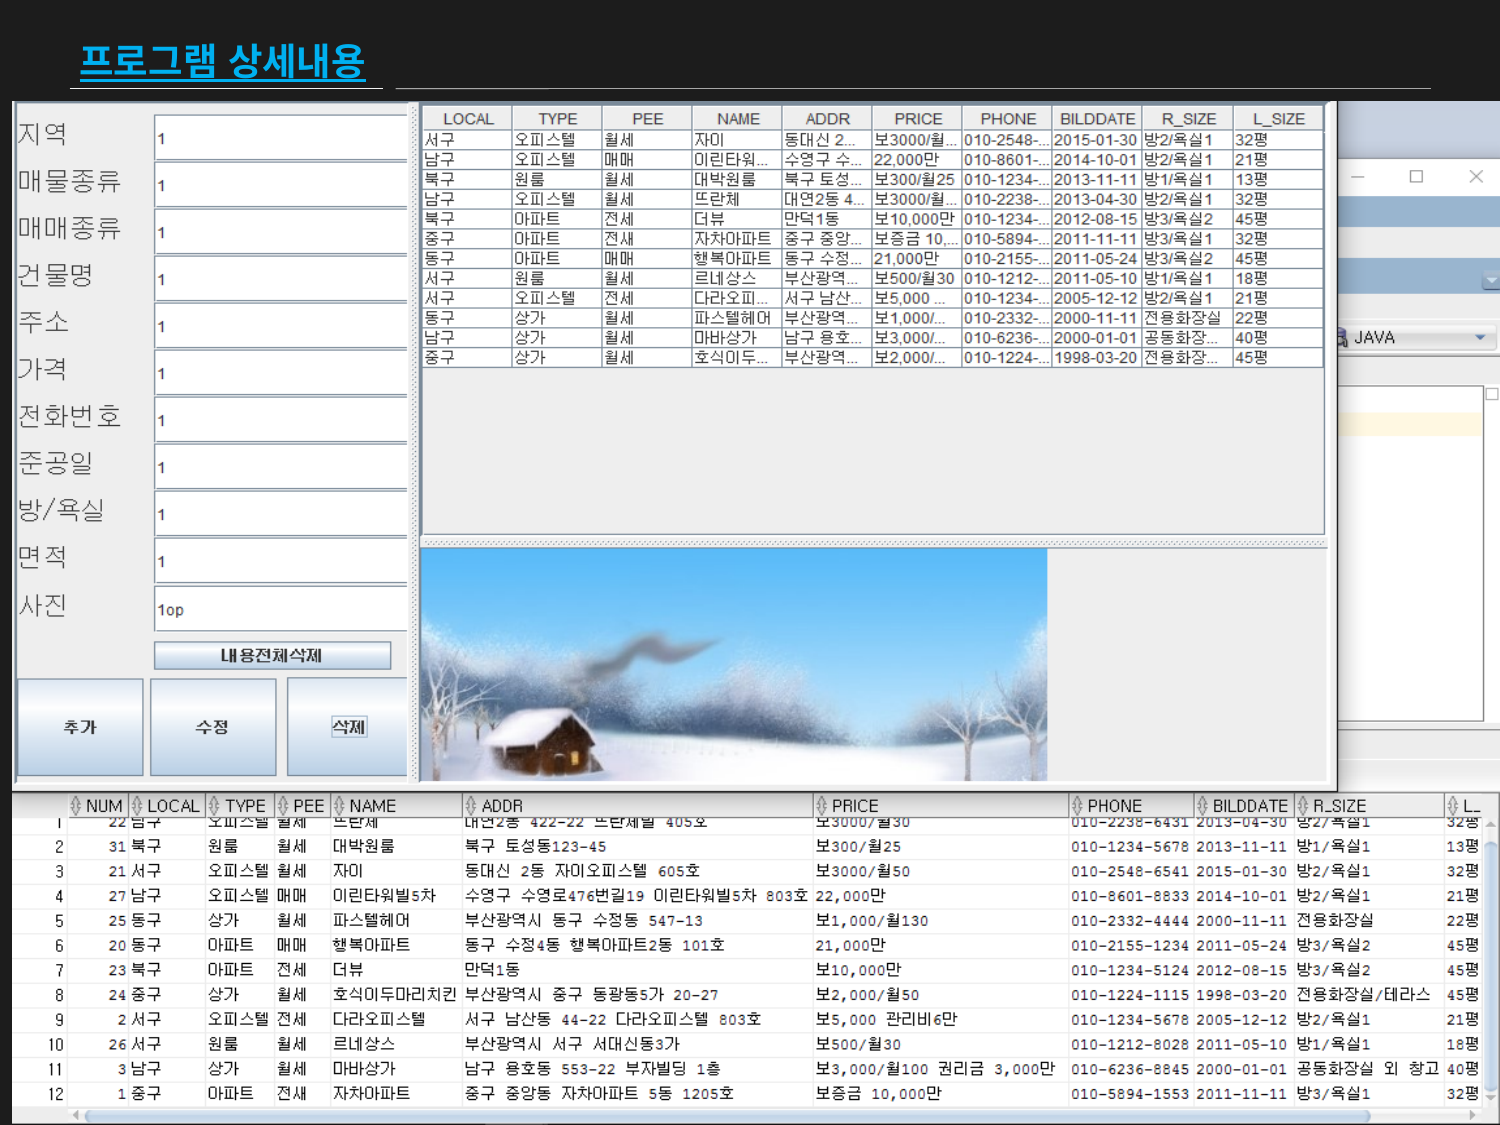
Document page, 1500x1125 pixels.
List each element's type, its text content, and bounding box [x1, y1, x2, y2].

picture [12, 101, 1500, 1125]
text_box 프로그램 상세내용 [64, 30, 715, 91]
